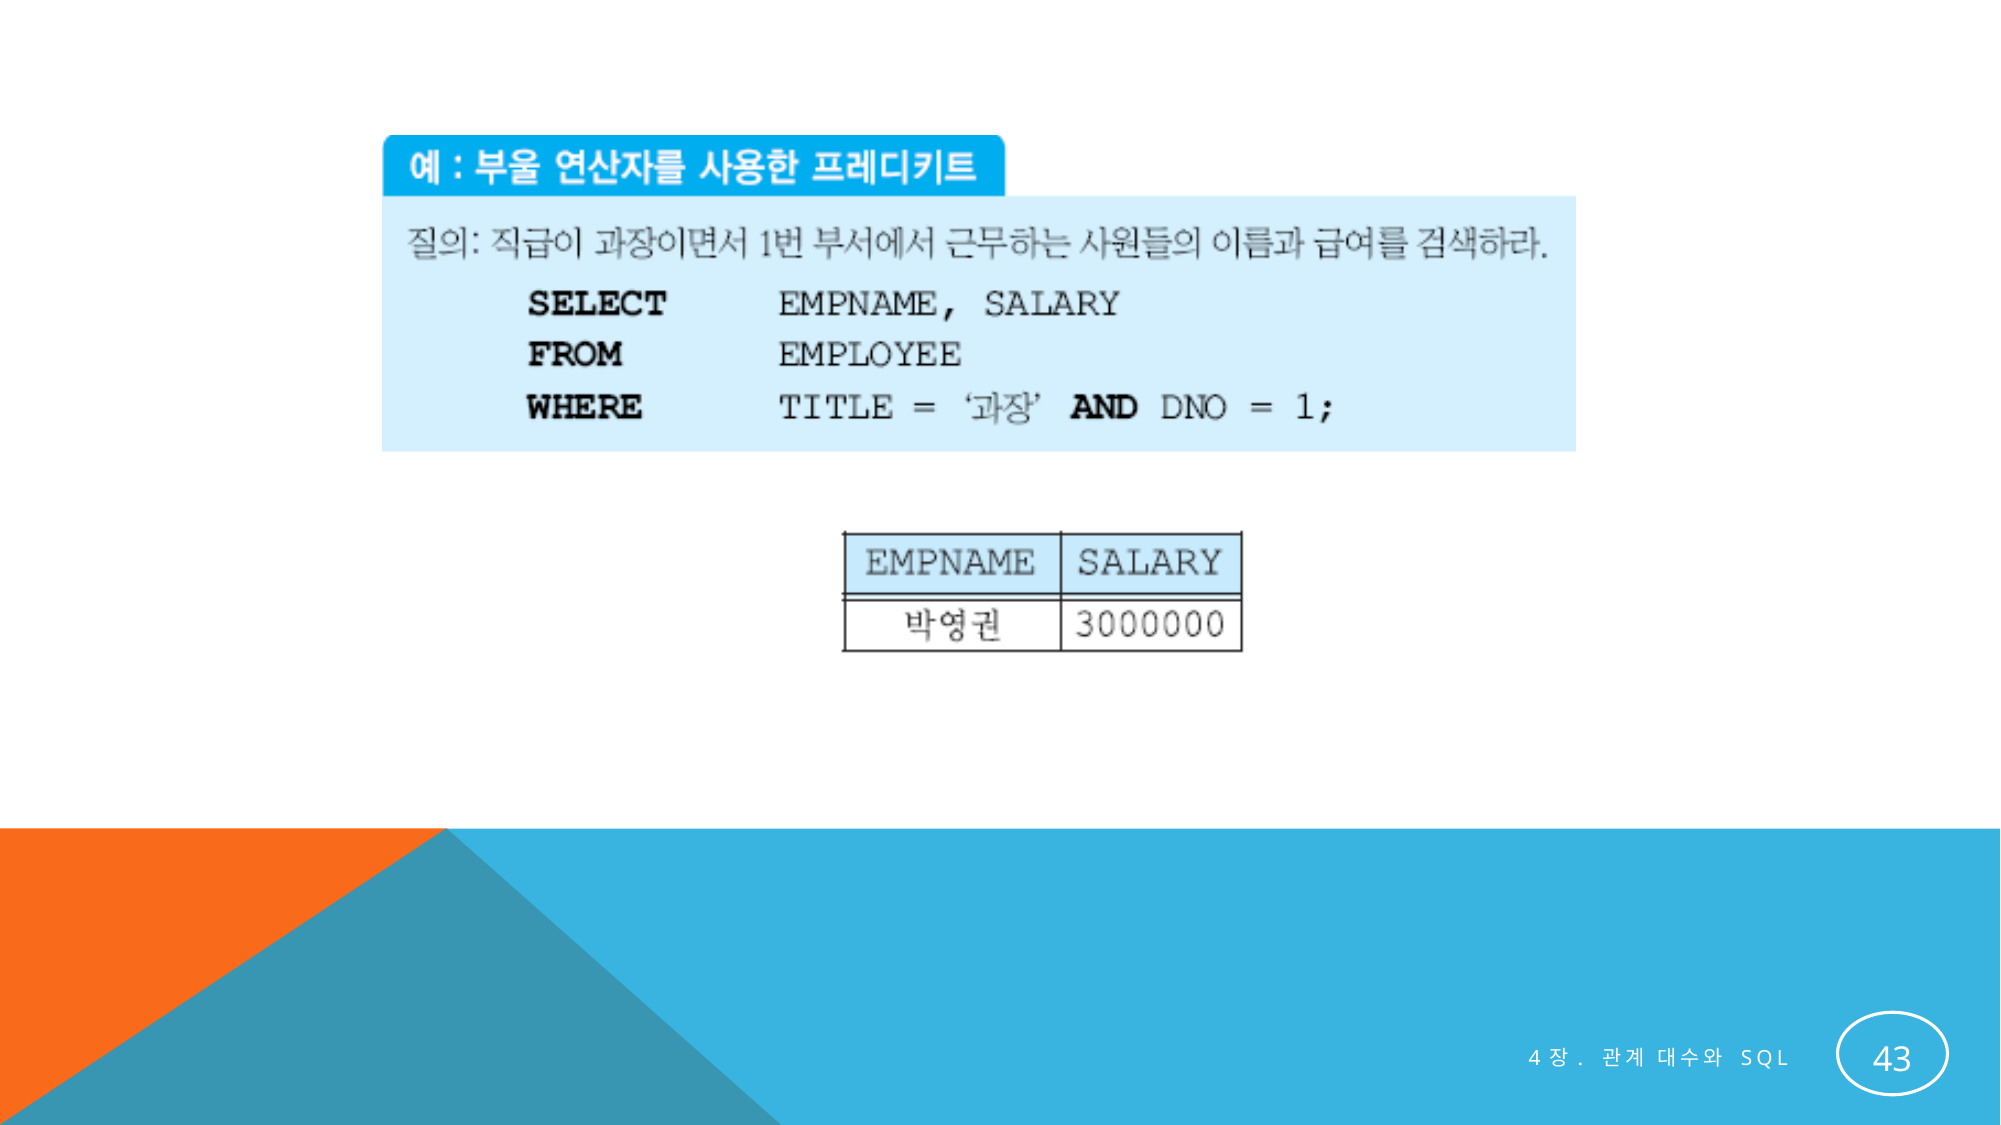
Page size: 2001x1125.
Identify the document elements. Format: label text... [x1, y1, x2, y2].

picture [454, 172, 461, 178]
picture [587, 150, 621, 185]
slide_number 43 [1835, 1010, 1950, 1097]
picture [846, 150, 868, 183]
picture [913, 152, 932, 178]
picture [560, 172, 586, 185]
picture [871, 150, 875, 185]
picture [382, 135, 1576, 669]
picture [621, 150, 685, 185]
footer 4장. 관계 대수와 SQL [769, 1031, 1803, 1076]
picture [454, 155, 461, 163]
picture [767, 148, 800, 185]
picture [475, 150, 507, 185]
picture [882, 150, 908, 185]
picture [699, 148, 765, 185]
picture [944, 152, 976, 180]
picture [410, 150, 439, 185]
picture [812, 152, 844, 180]
picture [556, 150, 584, 176]
picture [507, 148, 540, 185]
picture [937, 150, 941, 185]
